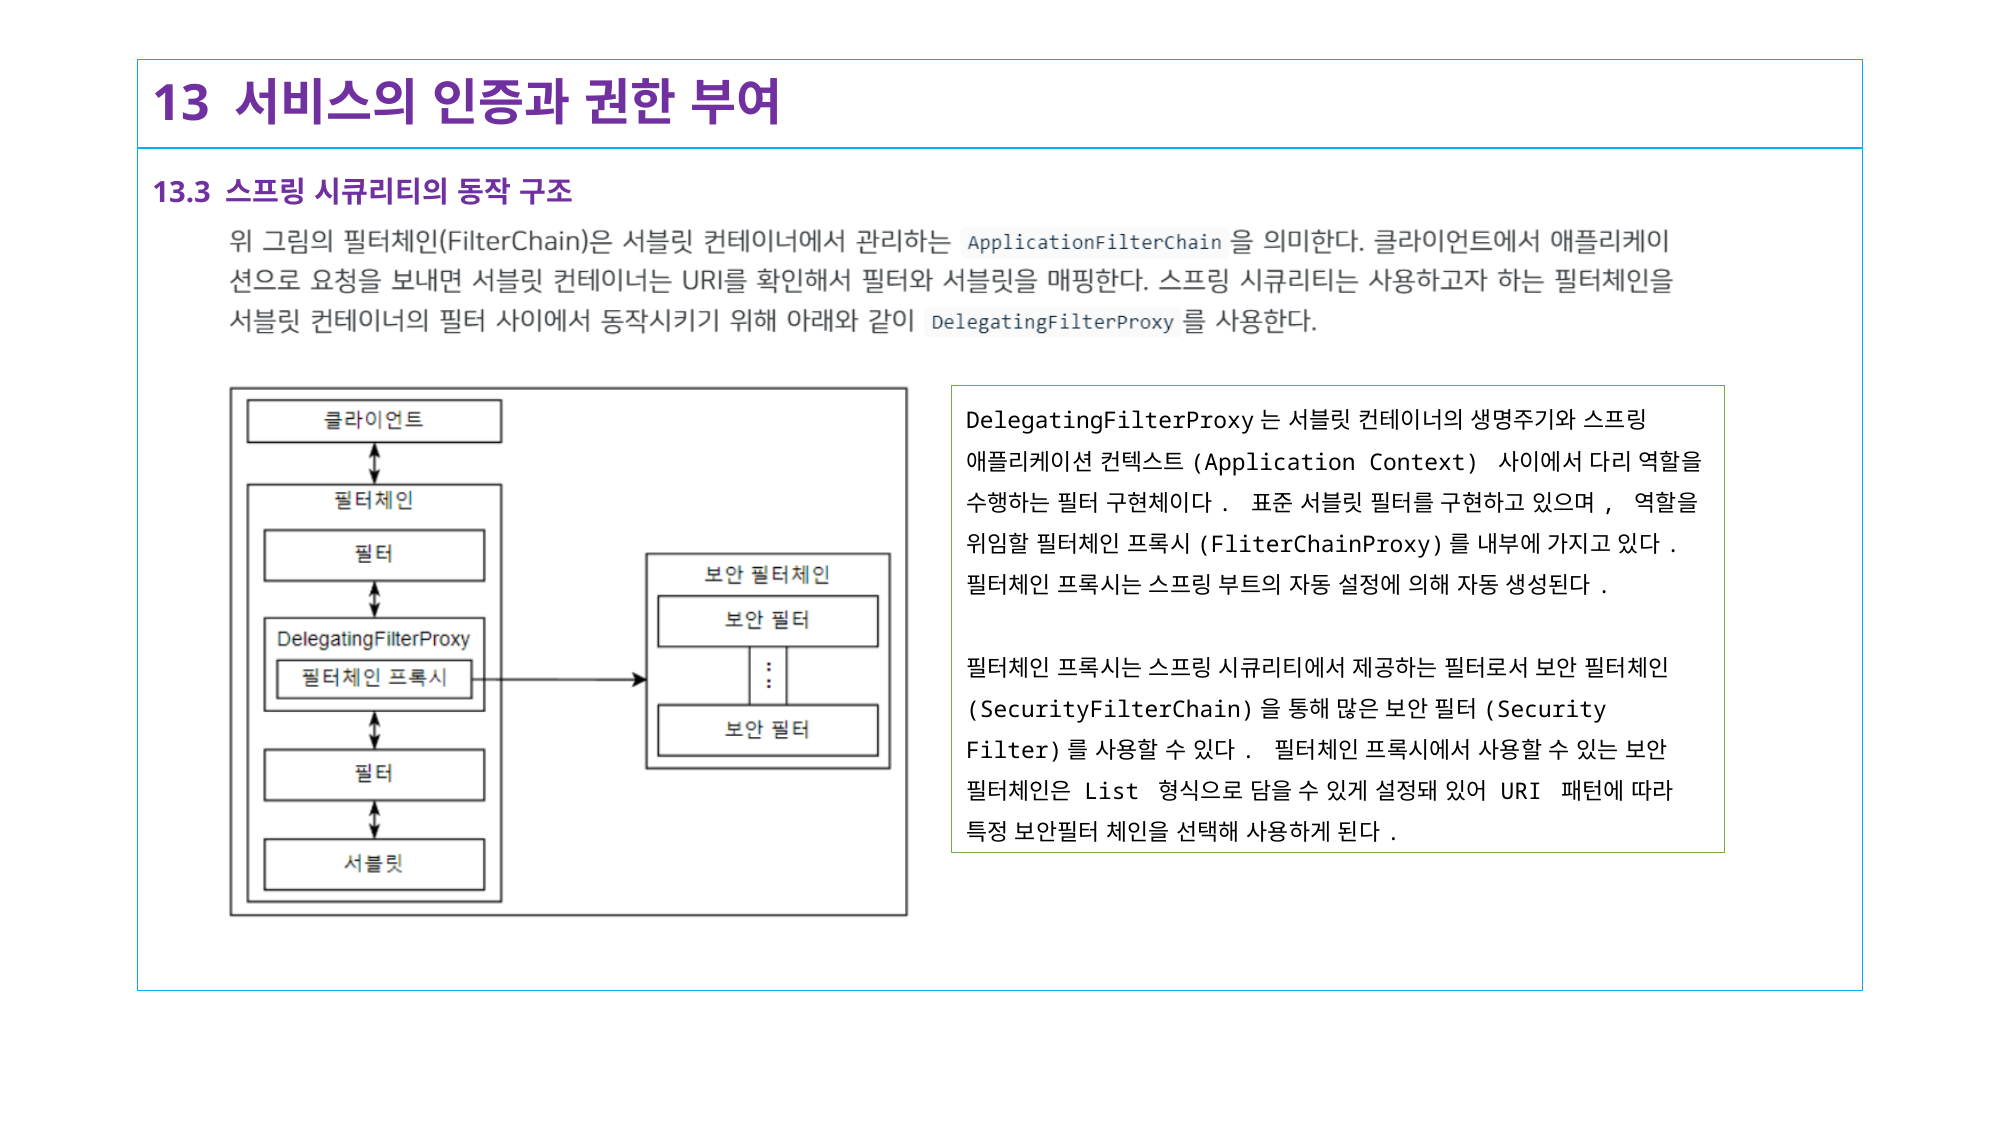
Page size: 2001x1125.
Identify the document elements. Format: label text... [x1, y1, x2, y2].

list 13.3 스프링 시큐리티의 동작 구조 [137, 148, 1863, 991]
picture [214, 369, 926, 932]
text_box DelegatingFilterProxy는 서블릿 컨테이너의 생명주기와 스프링 애플리케이션 컨텍스트(Application Context) 사이에서 다리 역할을 수행하는 필터 구현체이다. 표준 서블릿 필터를 구현하고 있으며, 역할을 위임할 필터체인 프록시(FliterChainProxy)를 내부에 가지고 있다. 필터체인 프록시는 스프링 부트의 자동 설정에 의해 자동 생성된다. 필터체인 프록시는 스프링 시큐리티에서 제공하는 필터로서 보안 필터체인(SecurityFilterChain)을 통해 많은 보안 필터(Security Filter)를 사용할 수 있다. 필터체인 프록시에서 사용할 수 있는 보안 필터체인은 List 형식으로 담을 수 있게 설정돼 있어 URI 패턴에 따라 특정 보안필터 체인을 선택해 사용하게 된다. [951, 385, 1725, 853]
picture [214, 211, 1689, 354]
title 13 서비스의 인증과 권한 부여 [137, 59, 1863, 148]
